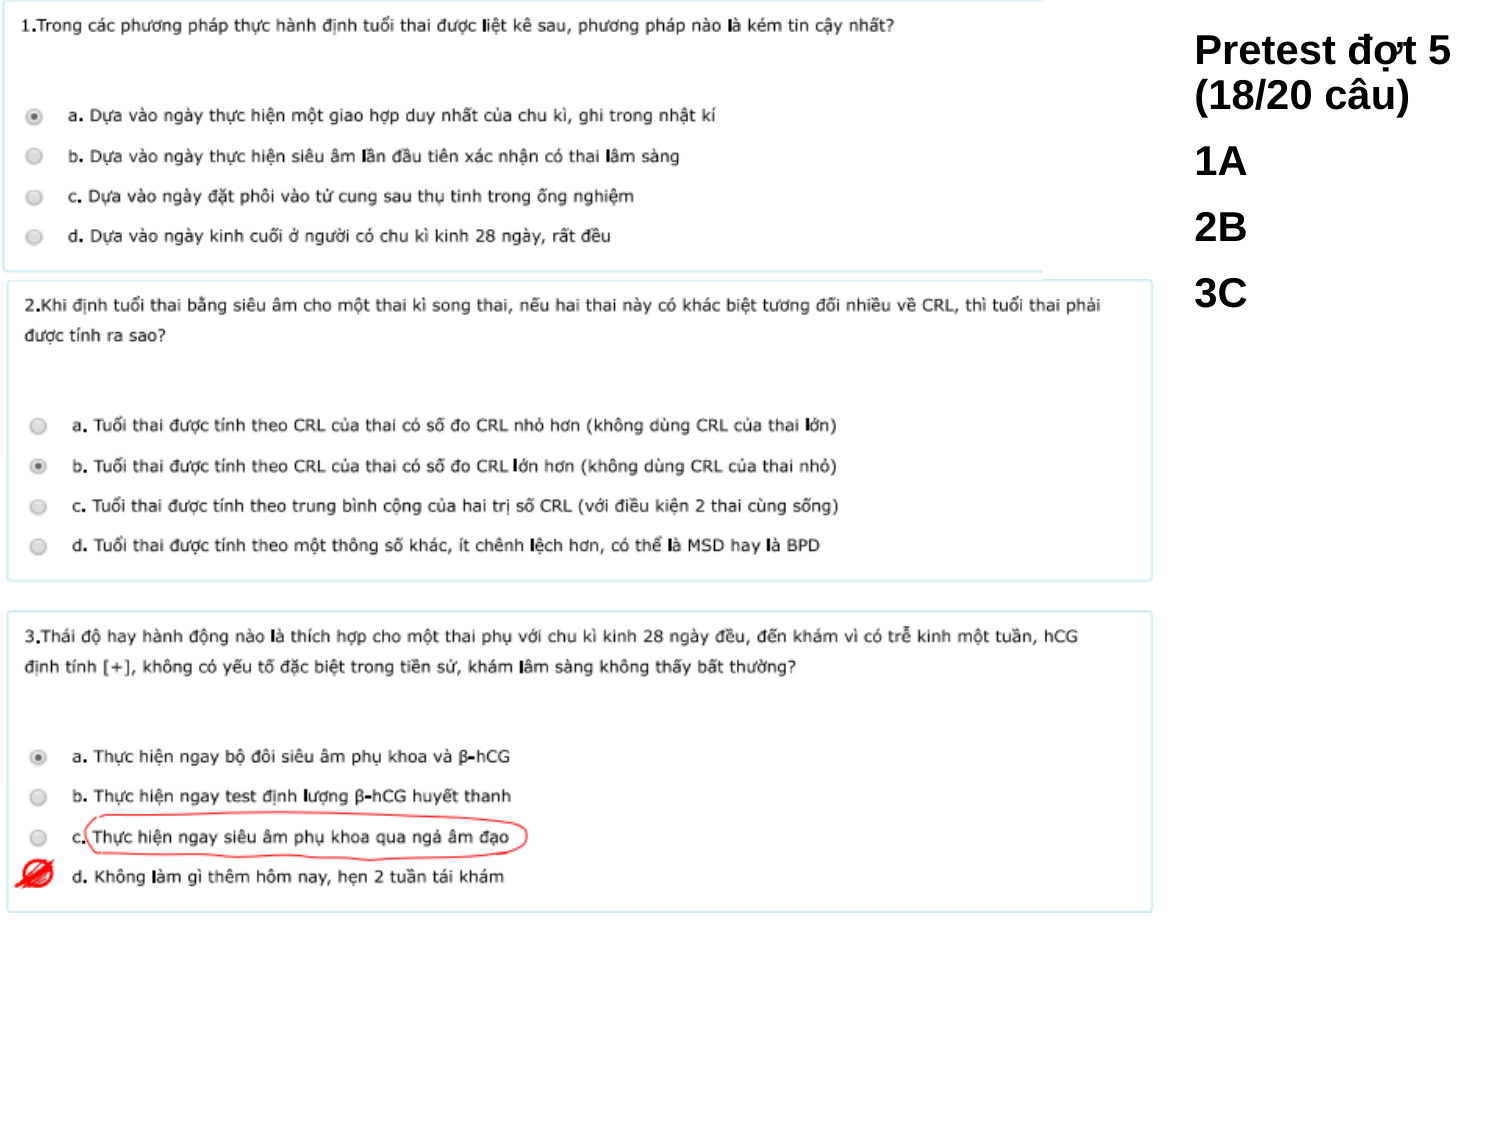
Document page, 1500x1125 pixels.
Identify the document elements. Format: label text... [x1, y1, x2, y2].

picture [0, 0, 1180, 913]
text_box Pretest đợt 5 (18/20 câu) 1A 2B 3C [1179, 20, 1500, 1094]
